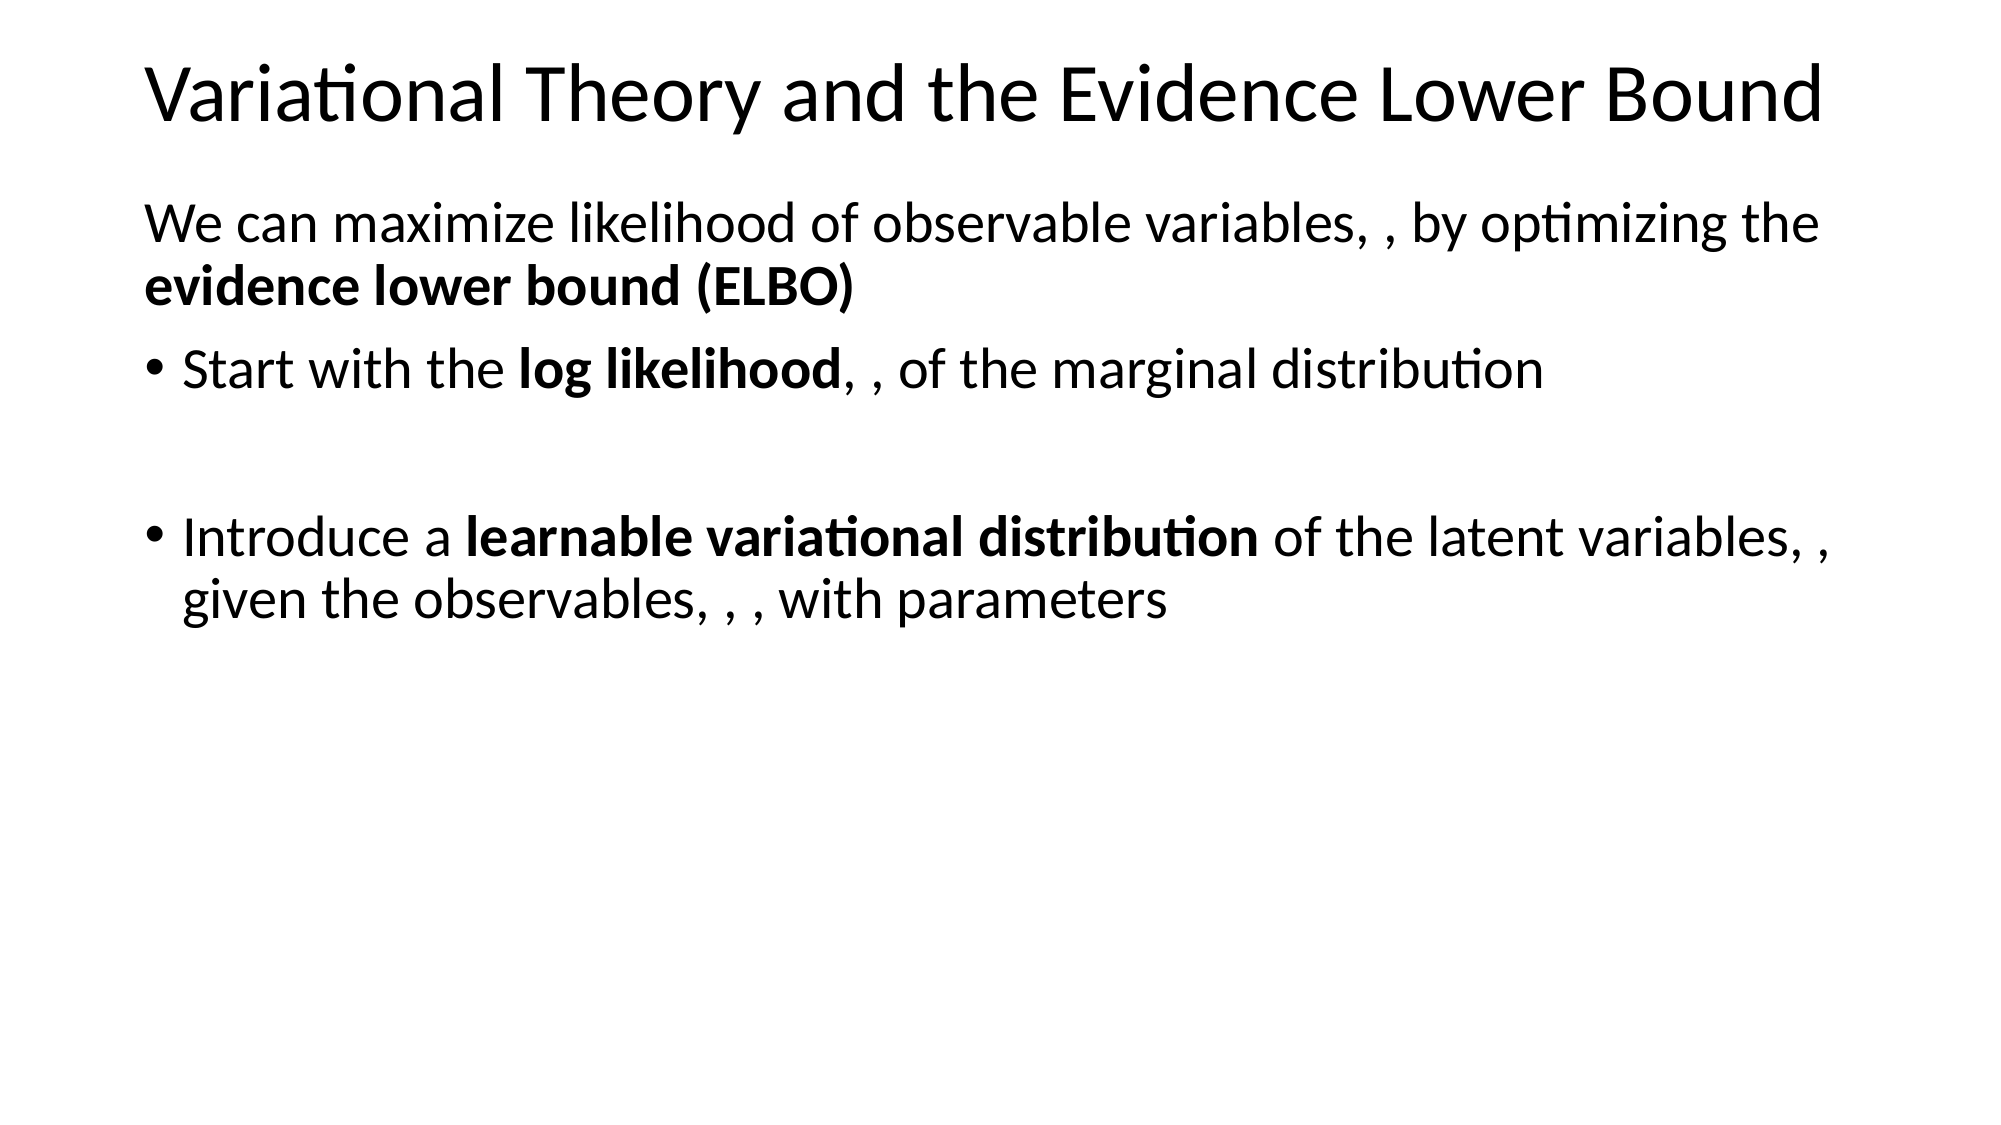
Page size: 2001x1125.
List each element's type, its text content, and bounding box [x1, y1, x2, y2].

title Variational Theory and the Evidence Lower Bound [129, 22, 1855, 166]
